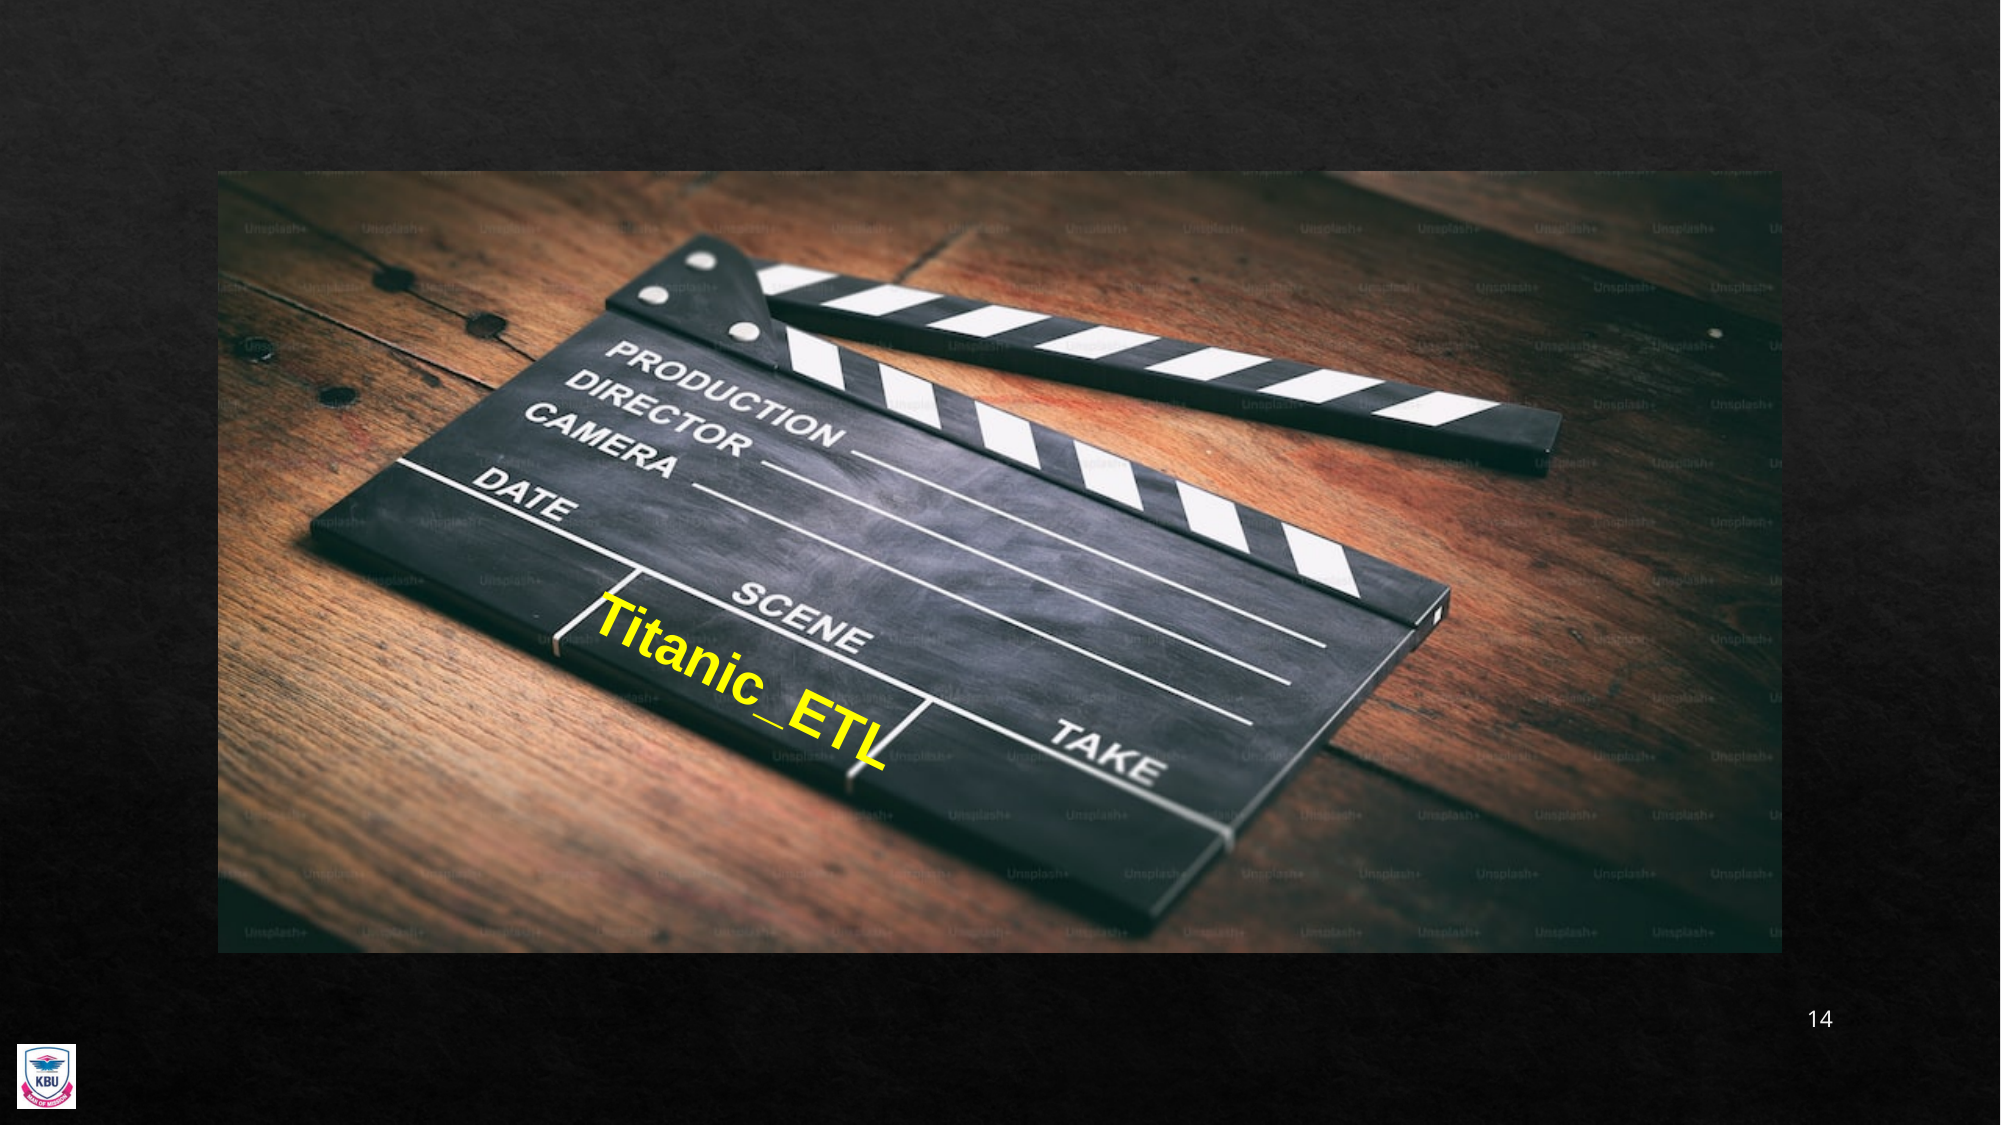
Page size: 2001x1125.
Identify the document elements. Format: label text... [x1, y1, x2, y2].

picture [218, 171, 1782, 954]
slide_number 14 [1724, 990, 1849, 1051]
picture [17, 1044, 76, 1109]
